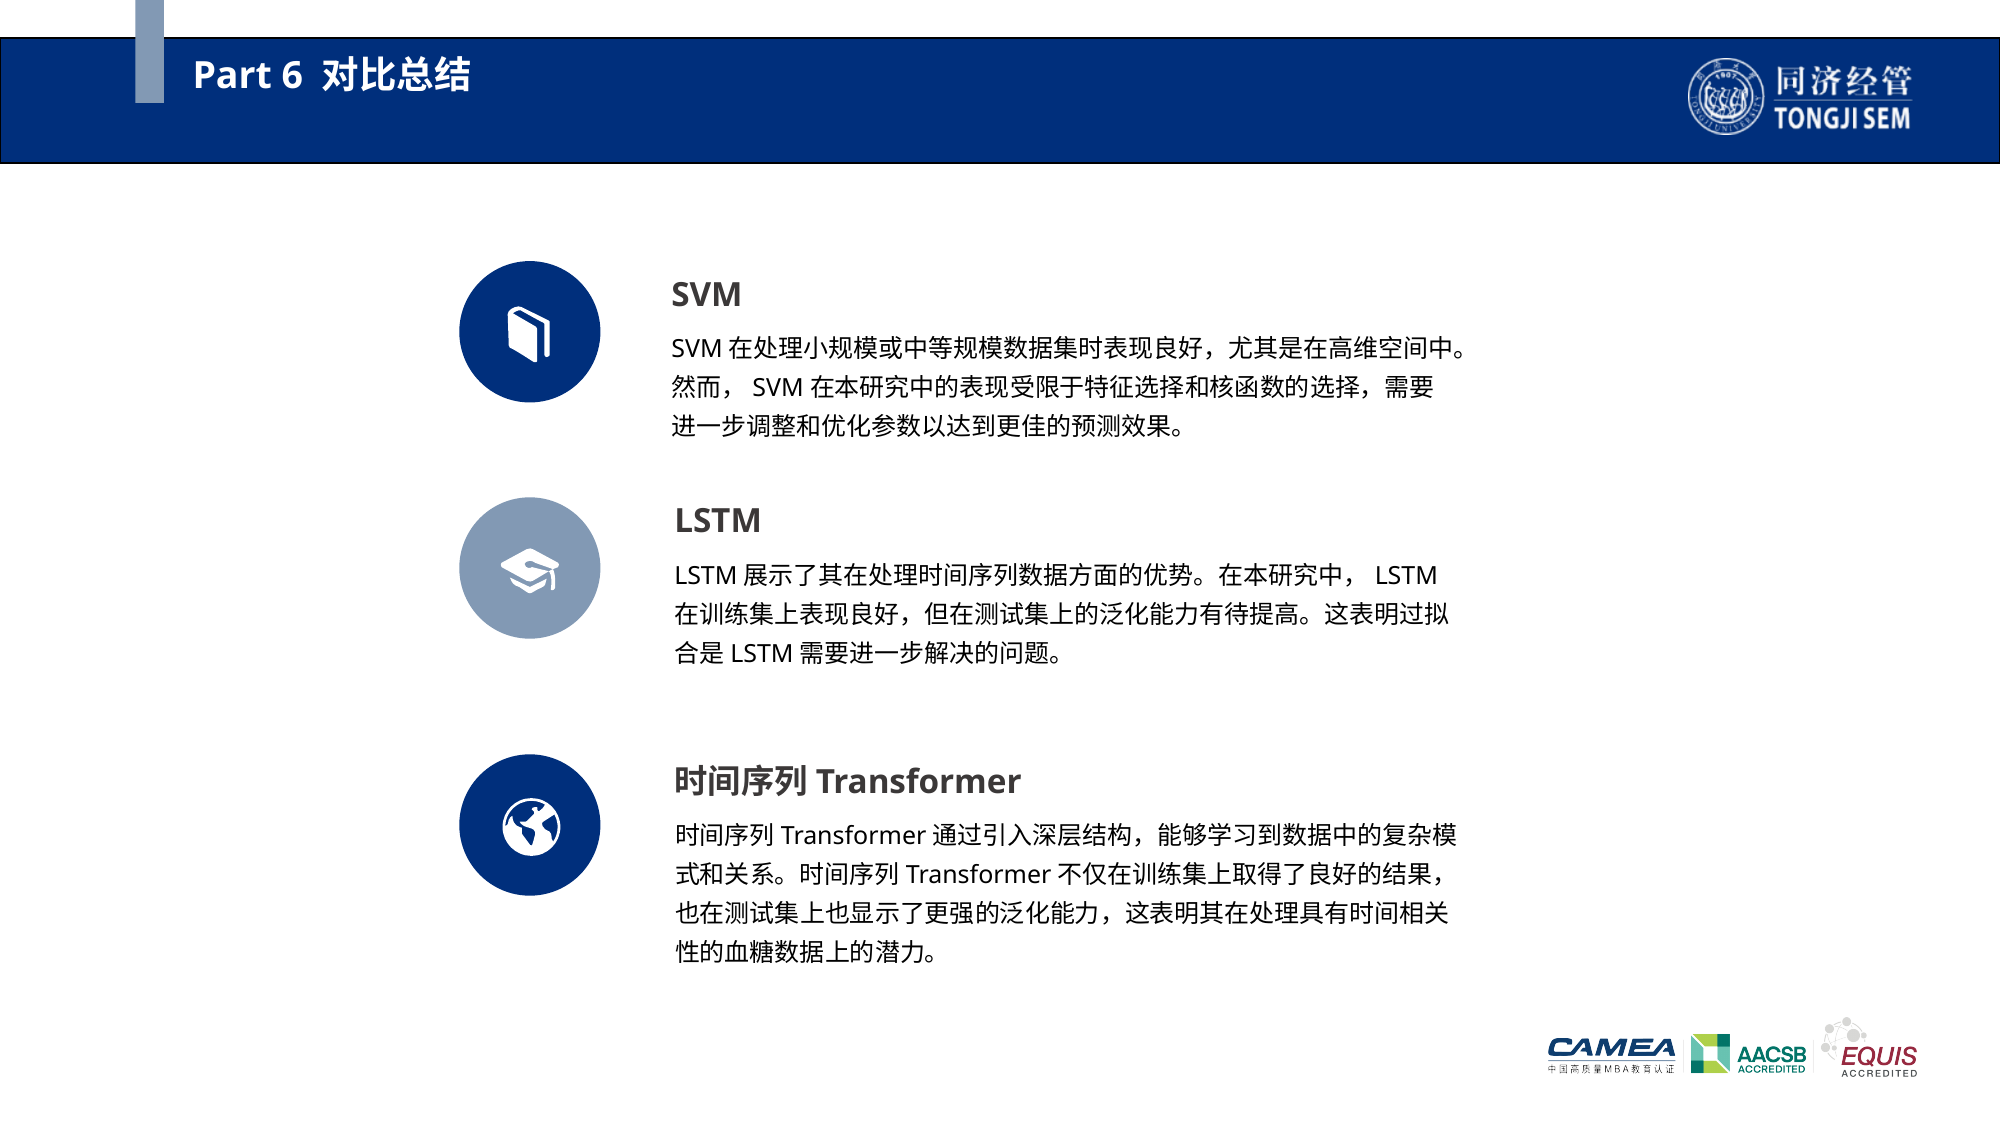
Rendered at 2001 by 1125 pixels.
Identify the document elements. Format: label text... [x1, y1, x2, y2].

text_box 时间序列Transformer通过引入深层结构，能够学习到数据中的复杂模式和关系。时间序列Transformer不仅在训练集上取得了良好的结果，也在测试集上也显示了更强的泛化能力，这表明其在处理具有时间相关性的血糖数据上的潜力。 [674, 810, 1459, 967]
text_box [500, 548, 559, 591]
text_box LSTM [674, 499, 887, 540]
text_box [502, 798, 561, 856]
text_box SVM [671, 272, 884, 313]
text_box Part 6 对比总结 [192, 50, 625, 96]
text_box SVM在处理小规模或中等规模数据集时表现良好，尤其是在高维空间中。然而，SVM在本研究中的表现受限于特征选择和核函数的选择，需要进一步调整和优化参数以达到更佳的预测效果。 [671, 323, 1459, 441]
text_box [507, 306, 550, 363]
text_box [459, 261, 601, 403]
text_box [509, 577, 547, 594]
text_box LSTM展示了其在处理时间序列数据方面的优势。在本研究中，LSTM在训练集上表现良好，但在测试集上的泛化能力有待提高。这表明过拟合是LSTM需要进一步解决的问题。 [674, 550, 1462, 667]
text_box [0, 37, 2000, 164]
picture [1548, 1017, 1917, 1077]
picture [1688, 58, 1917, 135]
text_box [134, 0, 165, 104]
text_box [459, 497, 601, 639]
text_box 时间序列Transformer [674, 760, 1175, 801]
text_box [459, 754, 601, 896]
